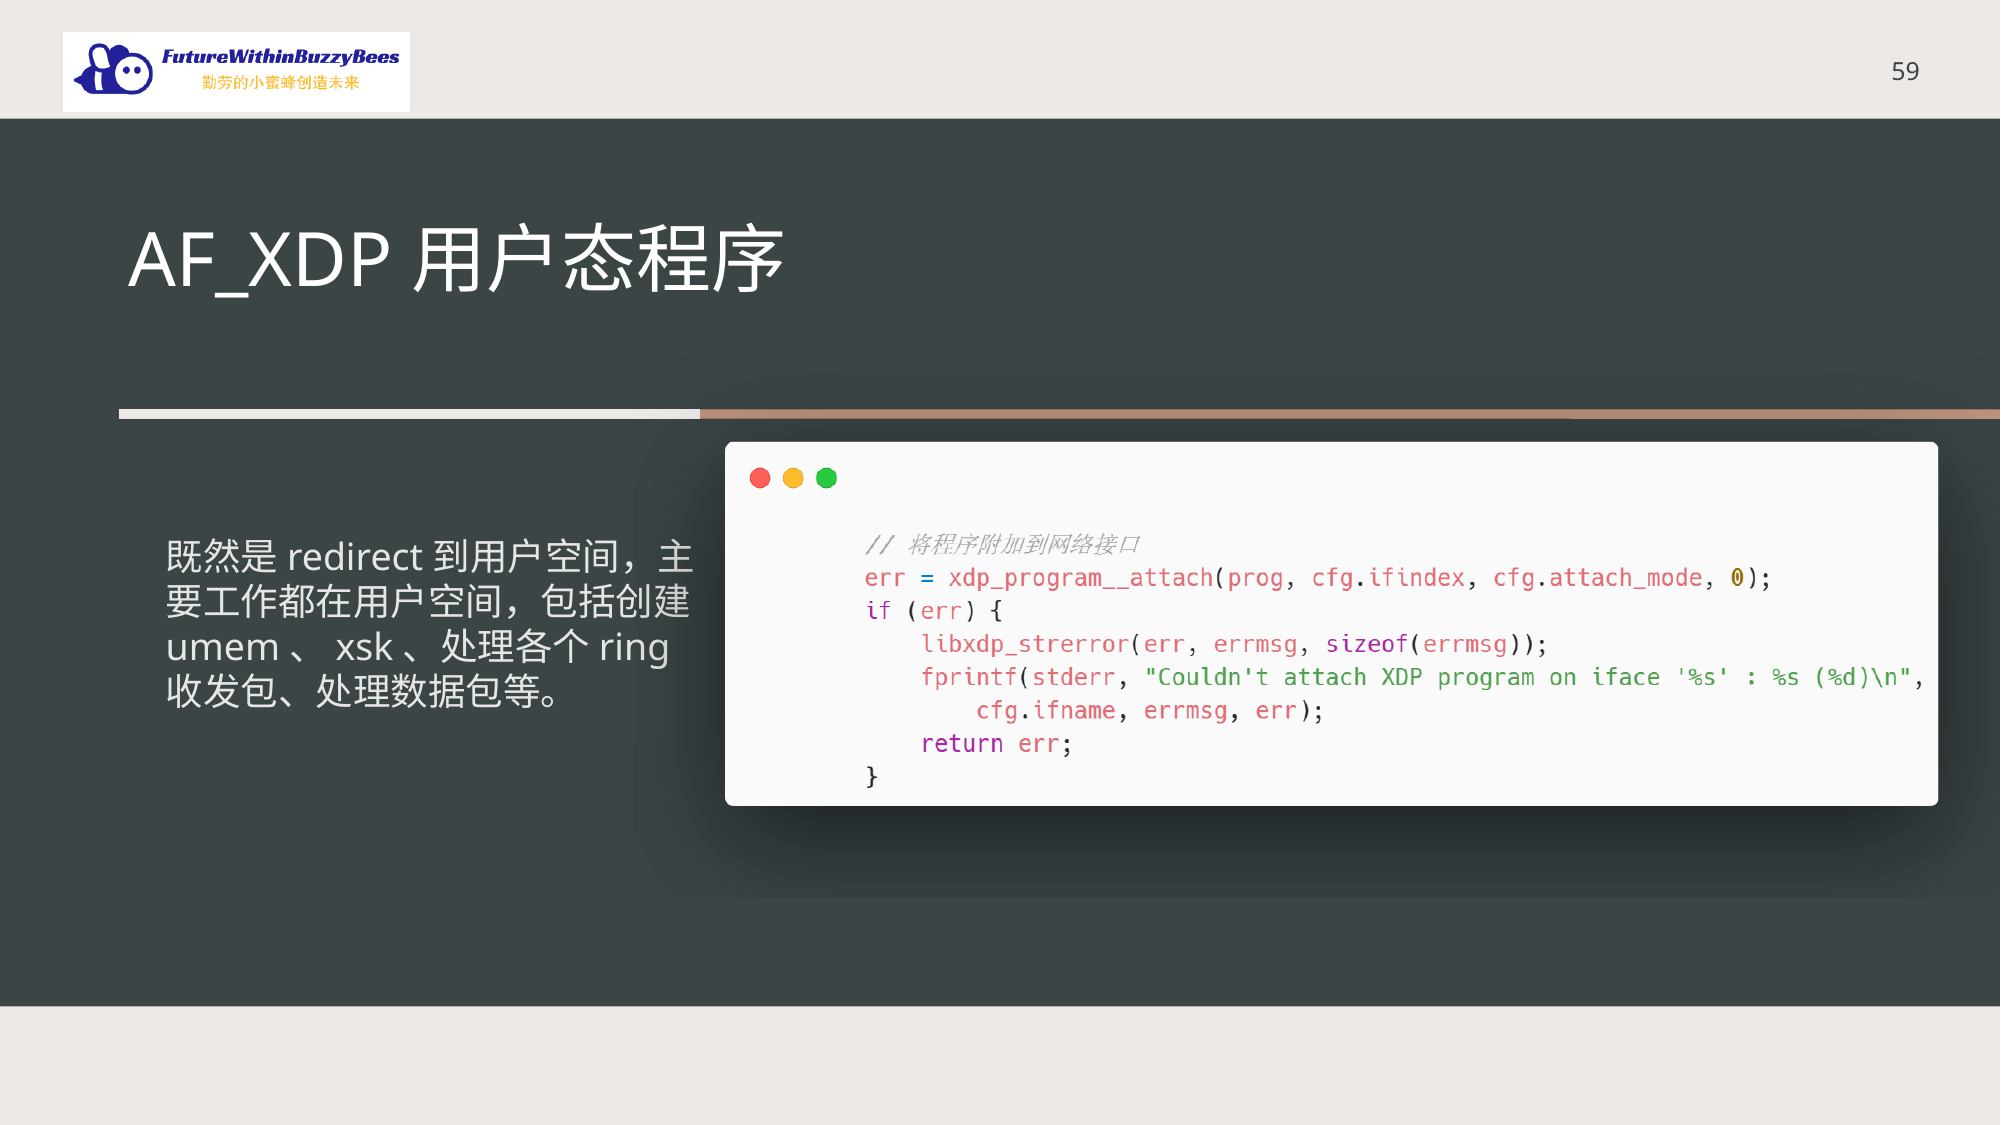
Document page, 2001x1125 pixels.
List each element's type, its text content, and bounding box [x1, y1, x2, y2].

picture [633, 349, 2000, 898]
slide_number 59 [1660, 49, 1935, 95]
text_box 既然是redirect到用户空间，主要工作都在用户空间，包括创建umem、xsk、处理各个ring收发包、处理数据包等。 [150, 525, 633, 720]
picture [63, 32, 410, 112]
list AF_XDP用户态程序 [113, 158, 1622, 315]
